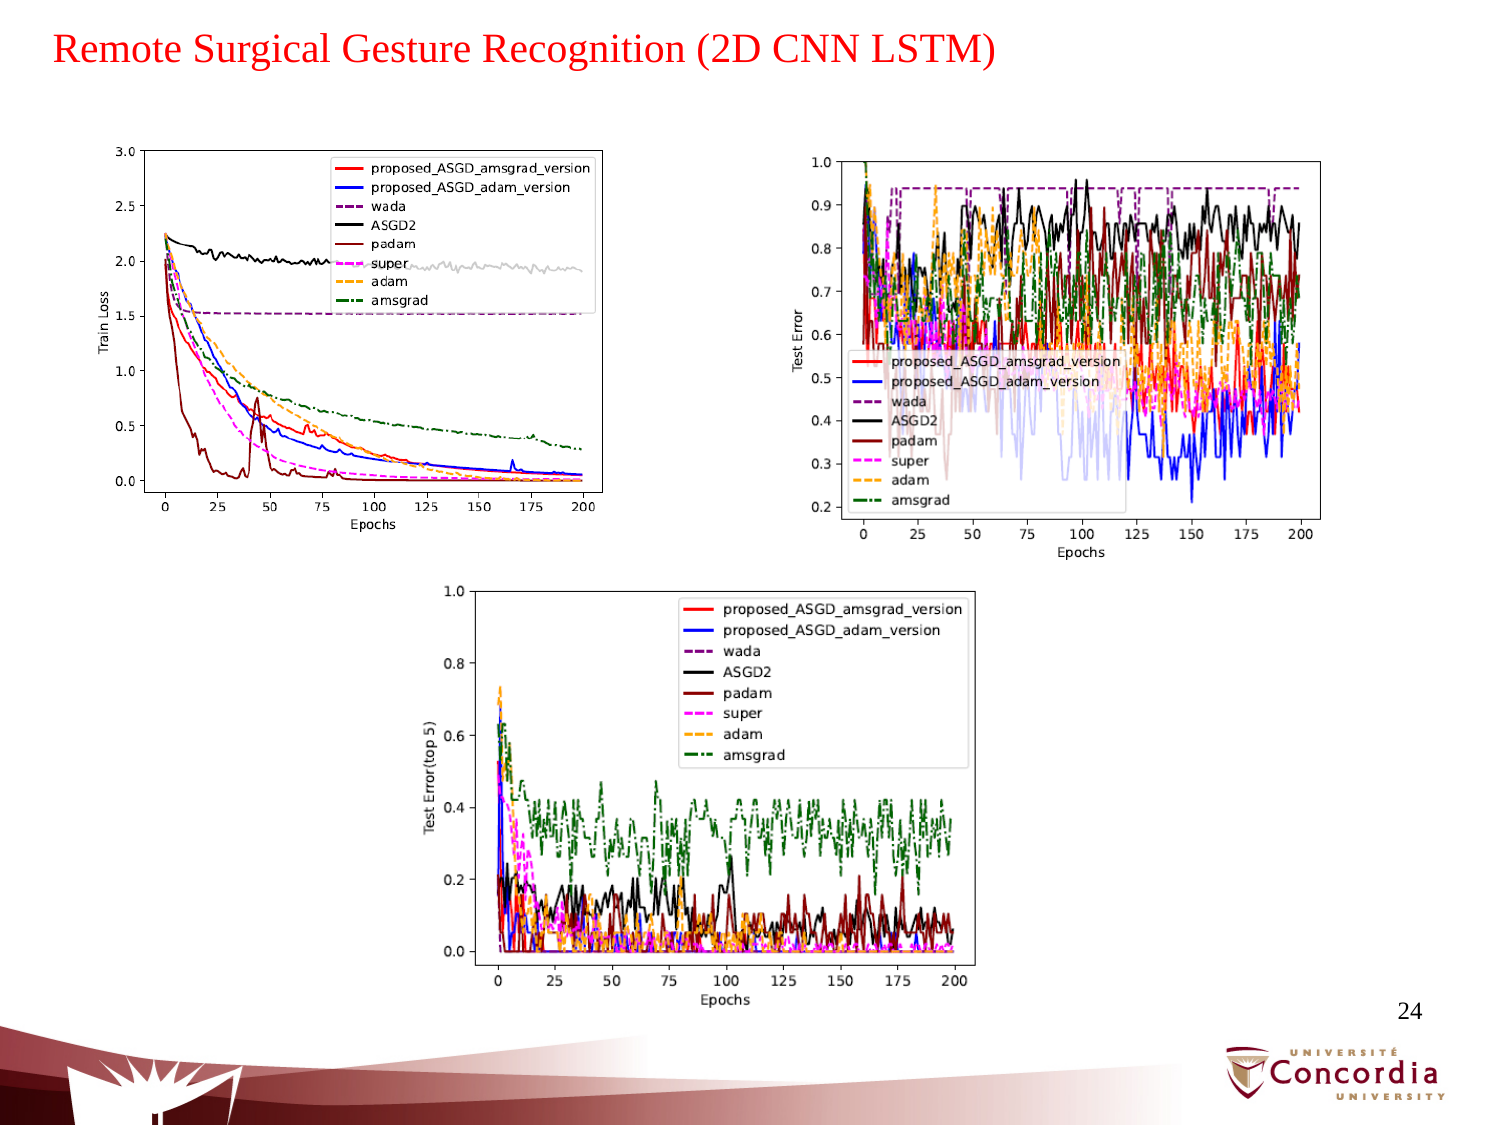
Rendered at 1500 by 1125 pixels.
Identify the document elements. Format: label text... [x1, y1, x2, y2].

slide_number 24 [987, 987, 1438, 1048]
picture [0, 0, 1500, 1125]
title Remote Surgical Gesture Recognition (2D CNN LSTM) [37, 12, 1426, 101]
